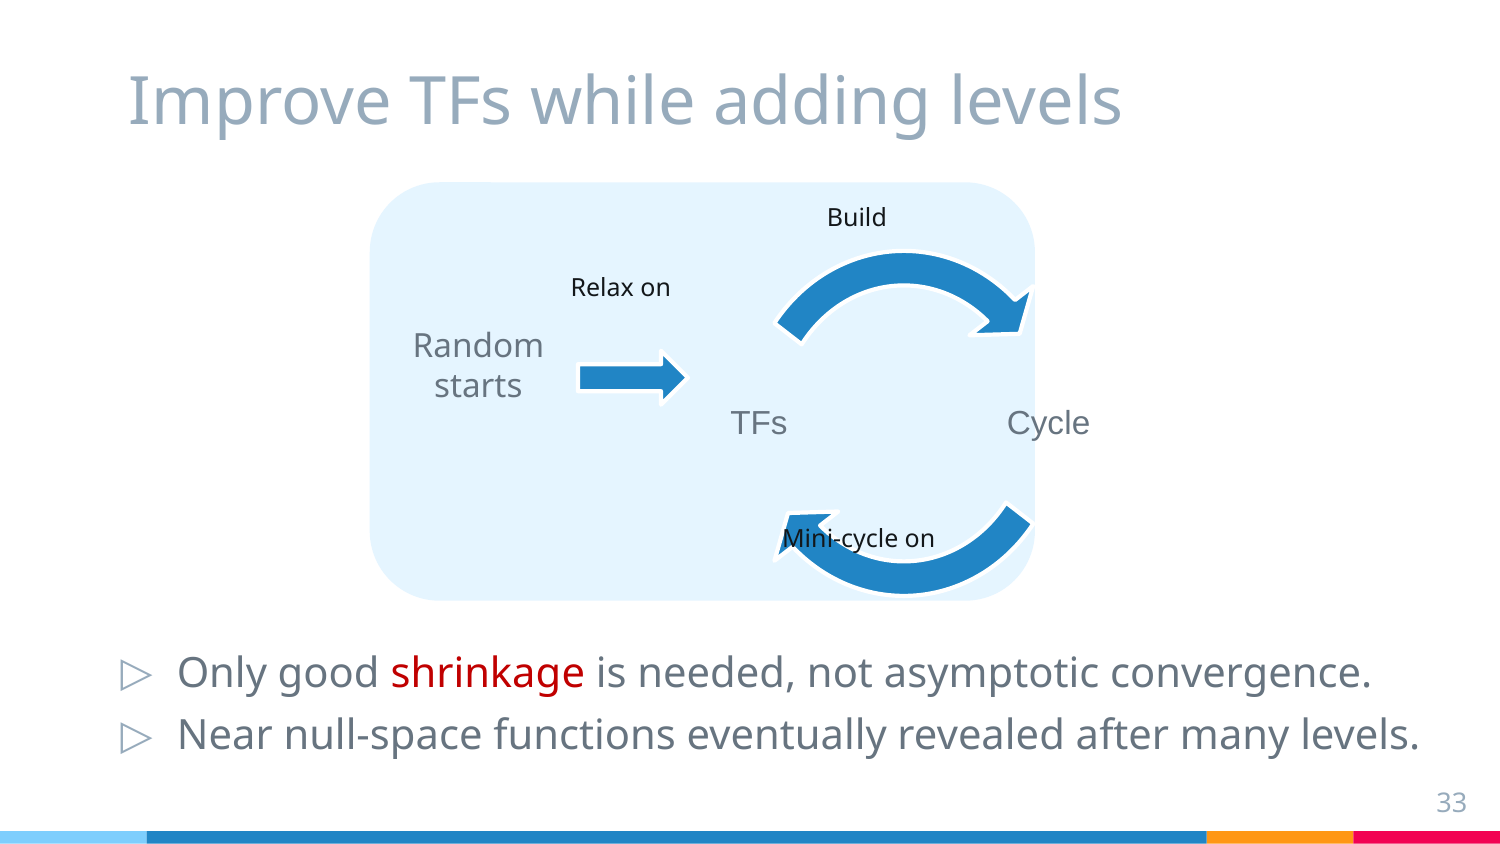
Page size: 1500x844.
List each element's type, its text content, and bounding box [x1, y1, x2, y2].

title Improve TFs while adding levels [113, 11, 1483, 153]
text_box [369, 182, 1061, 601]
slide_number 33 [1392, 770, 1483, 822]
list Only good shrinkage is needed, not asymptotic convergence. Near null-space functions eventually revealed after many levels. [86, 630, 1438, 814]
